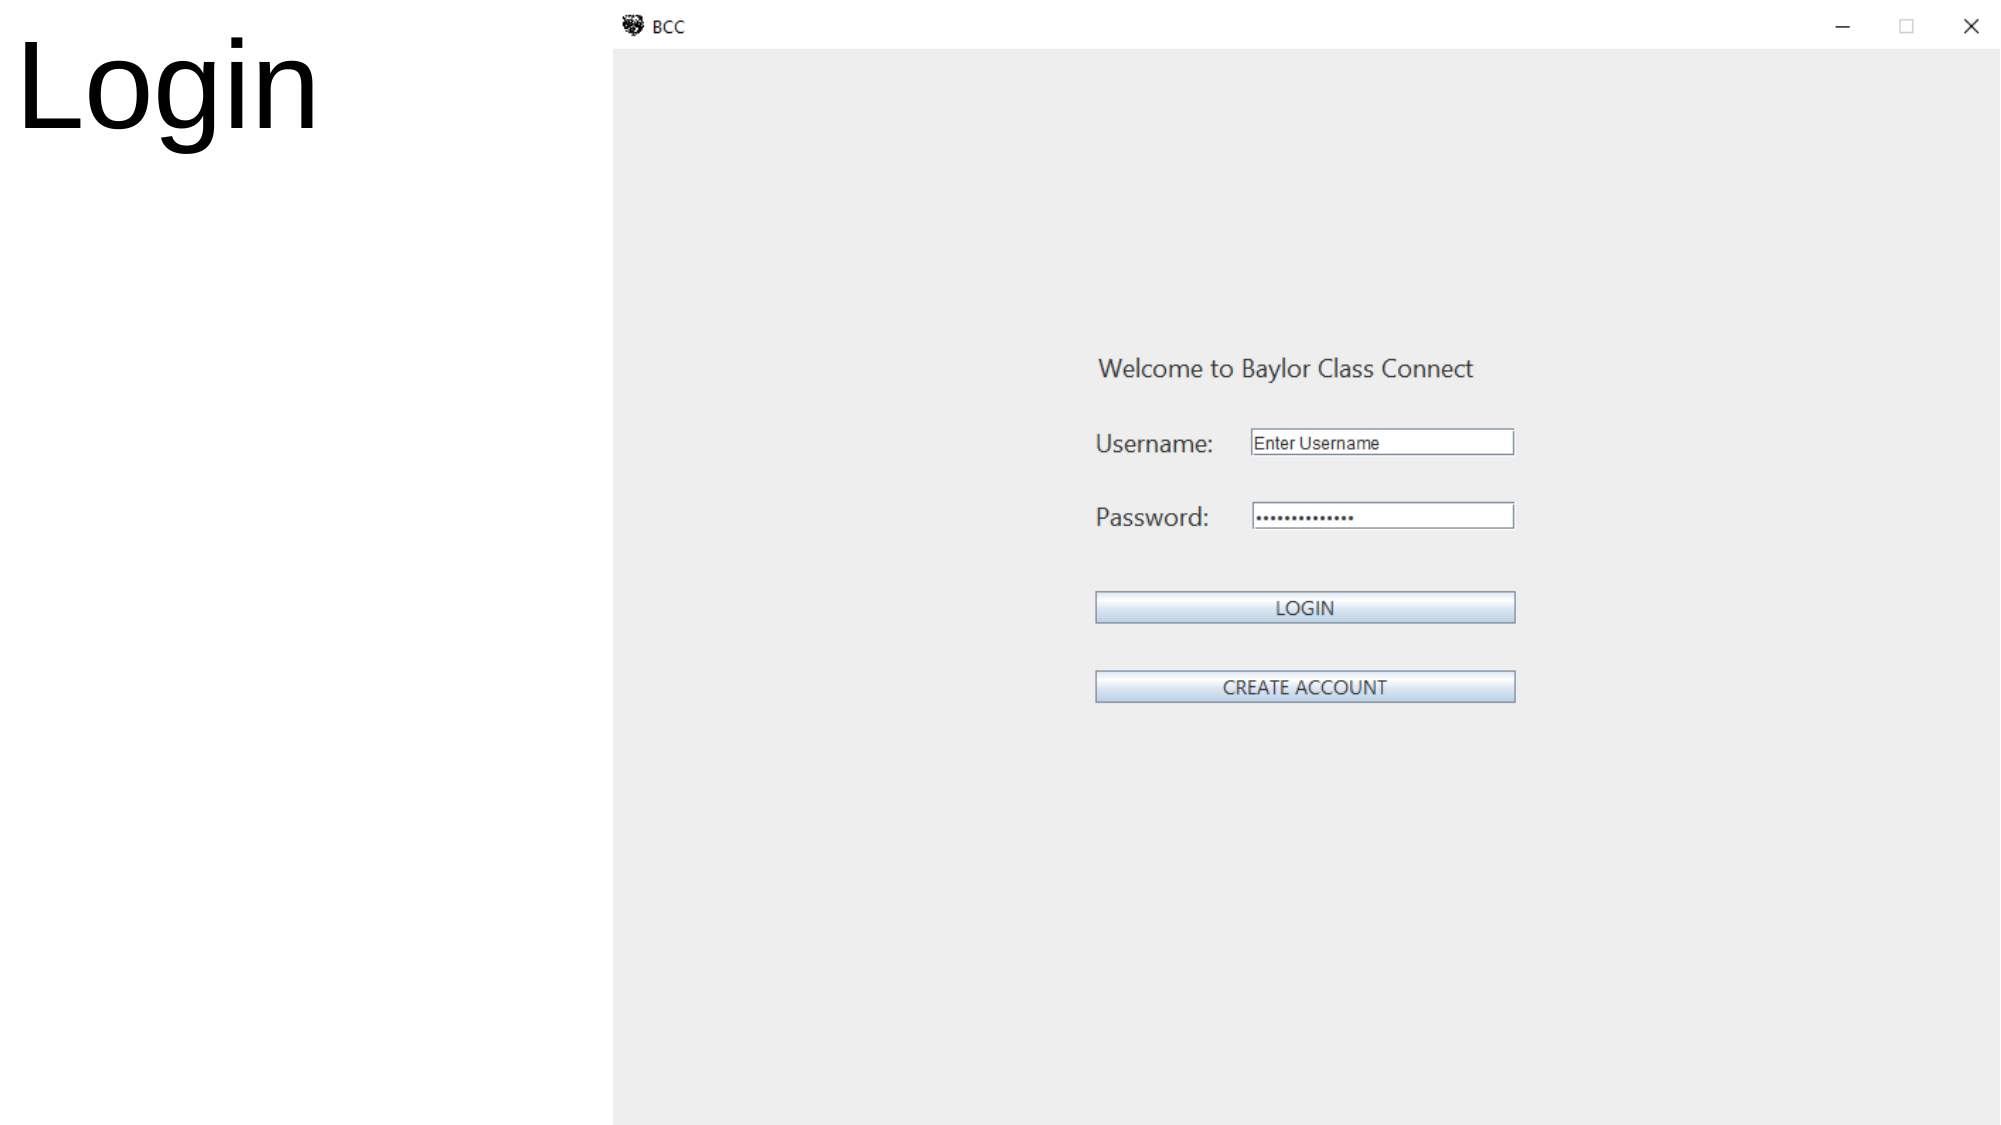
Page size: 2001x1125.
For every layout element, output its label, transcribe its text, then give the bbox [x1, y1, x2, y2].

picture [613, 8, 2000, 1125]
title Login [0, 0, 1198, 164]
